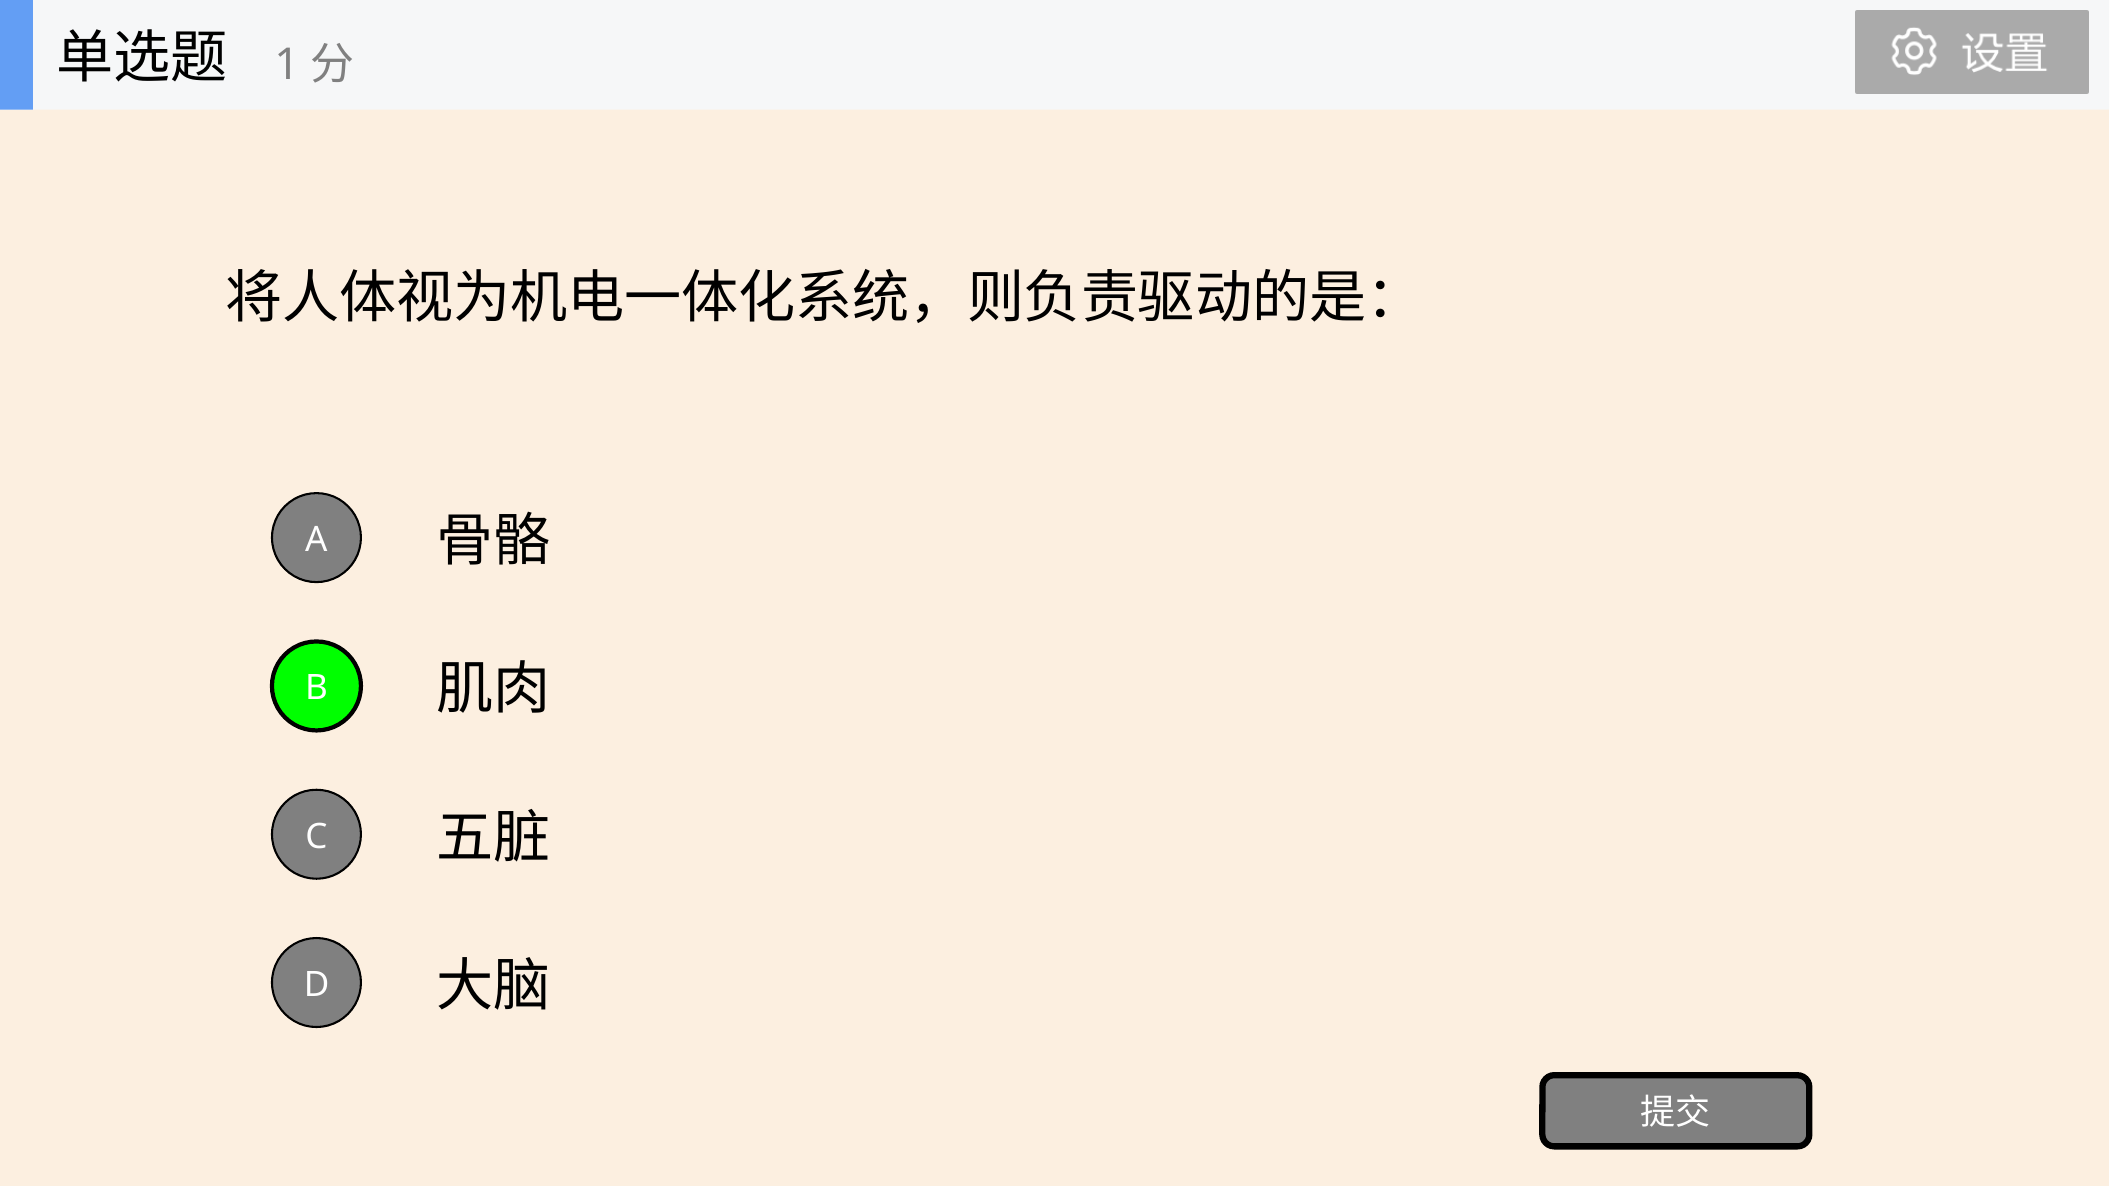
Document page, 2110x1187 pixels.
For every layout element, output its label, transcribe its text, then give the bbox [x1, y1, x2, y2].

text_box 肌肉 [421, 630, 1899, 742]
text_box 提交 [1541, 1074, 1811, 1148]
text_box 骨骼 [421, 481, 1899, 594]
text_box D [270, 936, 362, 1029]
text_box A [270, 492, 362, 584]
text_box 五脏 [421, 778, 1899, 890]
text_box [0, 0, 2110, 110]
text_box 将人体视为机电一体化系统，则负责驱动的是： [211, 110, 1899, 481]
picture [1855, 10, 2089, 94]
text_box 大脑 [421, 926, 1899, 1039]
text_box C [270, 788, 362, 880]
text_box B [270, 640, 362, 732]
